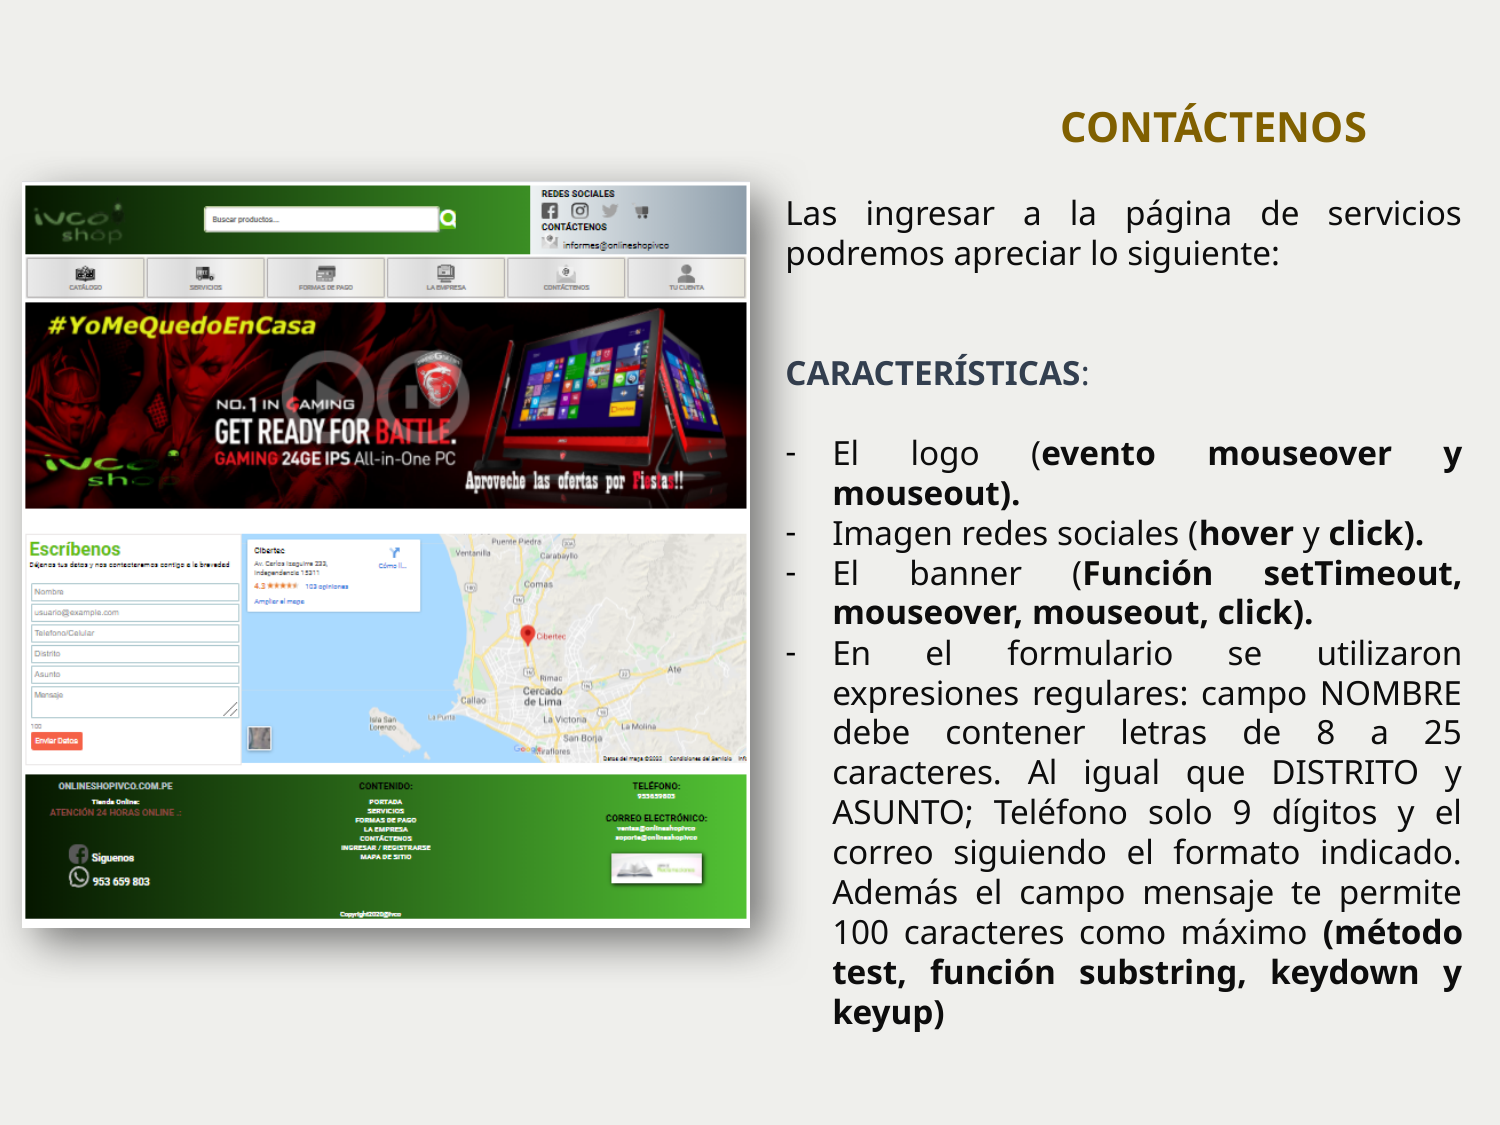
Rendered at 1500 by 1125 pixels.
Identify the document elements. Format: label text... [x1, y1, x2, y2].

text_box CONTÁCTENOS [1045, 92, 1382, 158]
text_box Las ingresar a la página de servicios podremos apreciar lo siguiente: CARACTERÍSTICAS: El logo (evento mouseover y mouseout). Imagen redes sociales (hover y click). El banner (Función setTimeout, mouseover, mouseout, click). En el formulario se utilizaron expresiones regulares: campo NOMBRE debe contener letras de 8 a 25 caracteres. Al igual que DISTRITO y ASUNTO; Teléfono solo 9 dígitos y el correo siguiendo el formato indicado. Además el campo mensaje te permite 100 caracteres como máximo (método test, función substring, keydown y keyup) [770, 185, 1478, 1039]
picture [21, 181, 751, 928]
